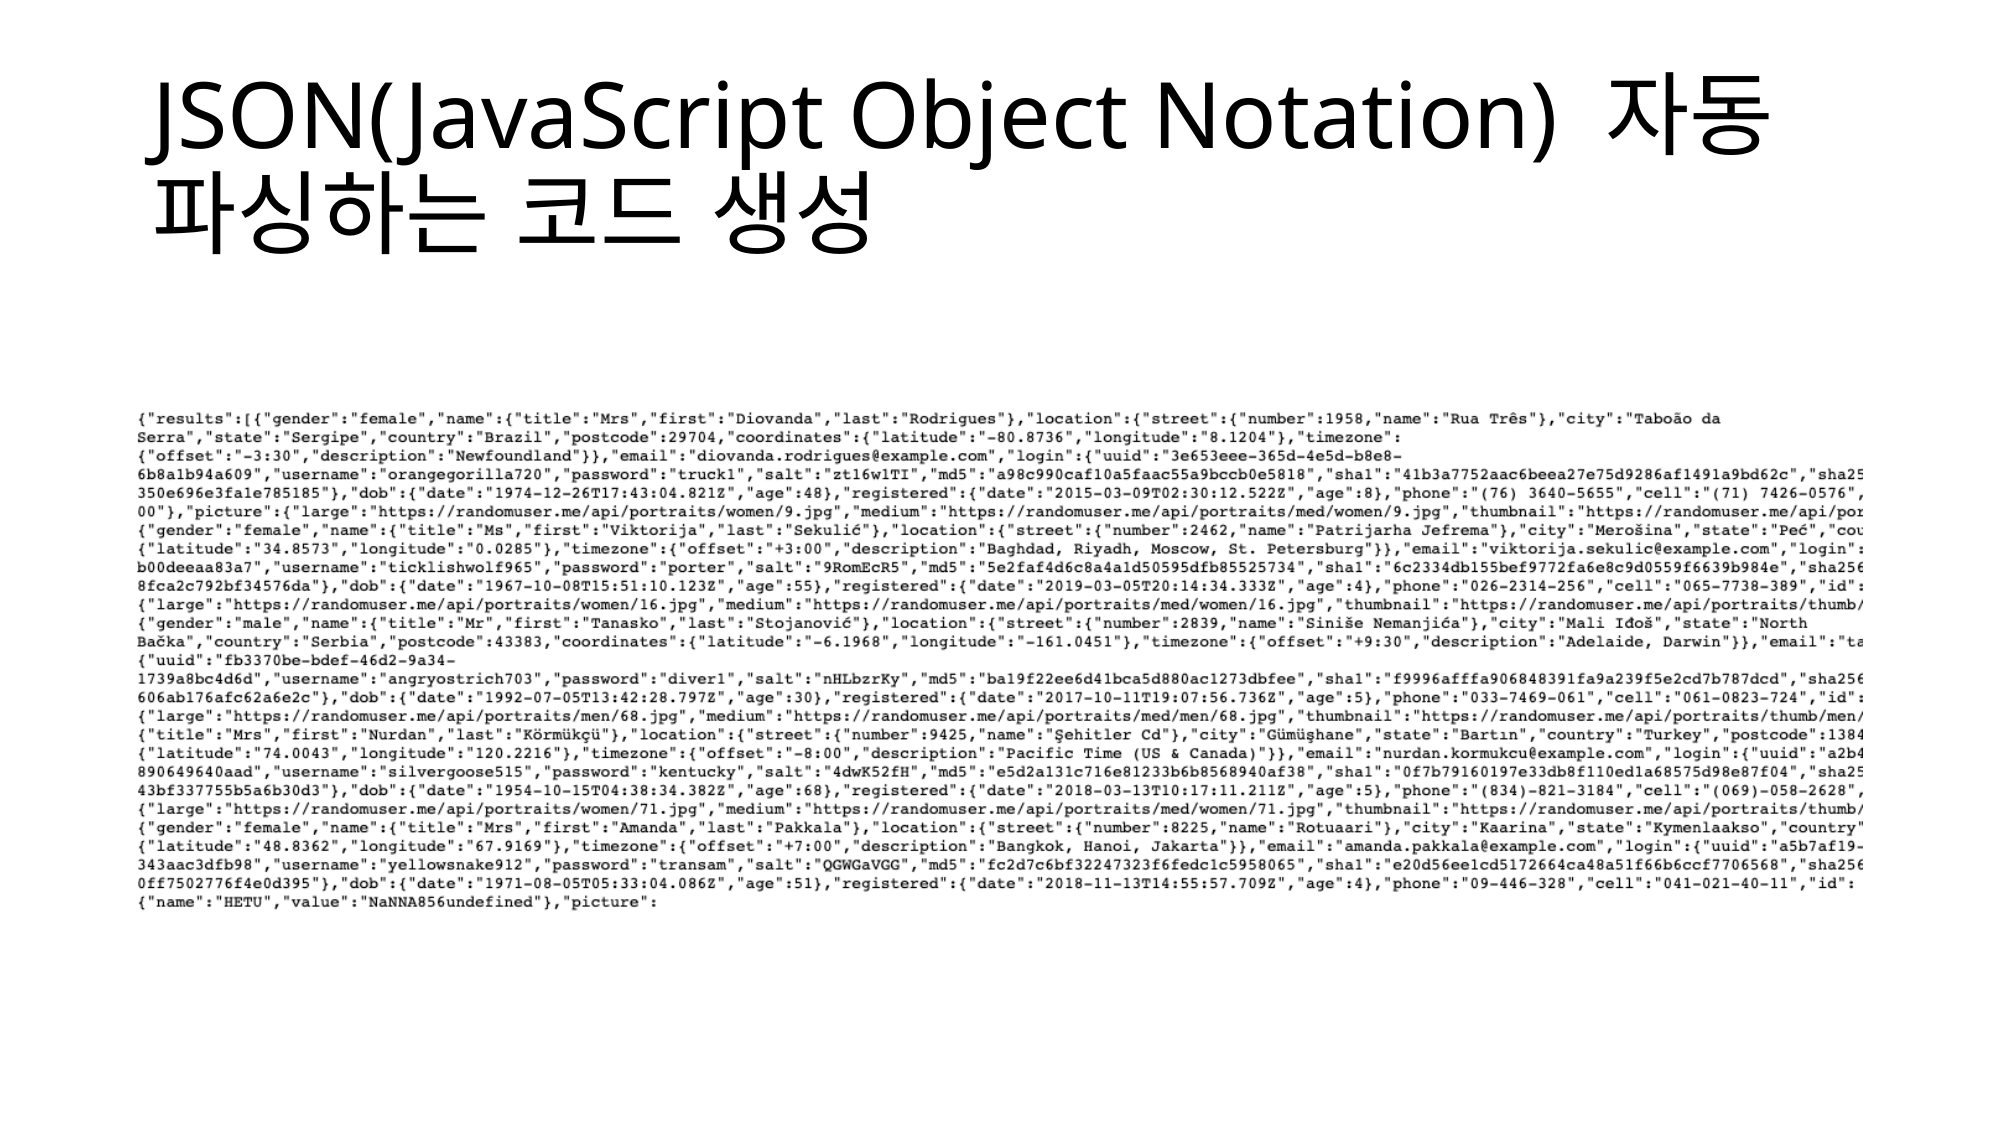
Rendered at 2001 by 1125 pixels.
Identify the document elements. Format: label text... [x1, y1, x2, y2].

title JSON(JavaScript Object Notation) 자동 파싱하는 코드 생성 [137, 59, 1863, 278]
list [137, 400, 1863, 913]
